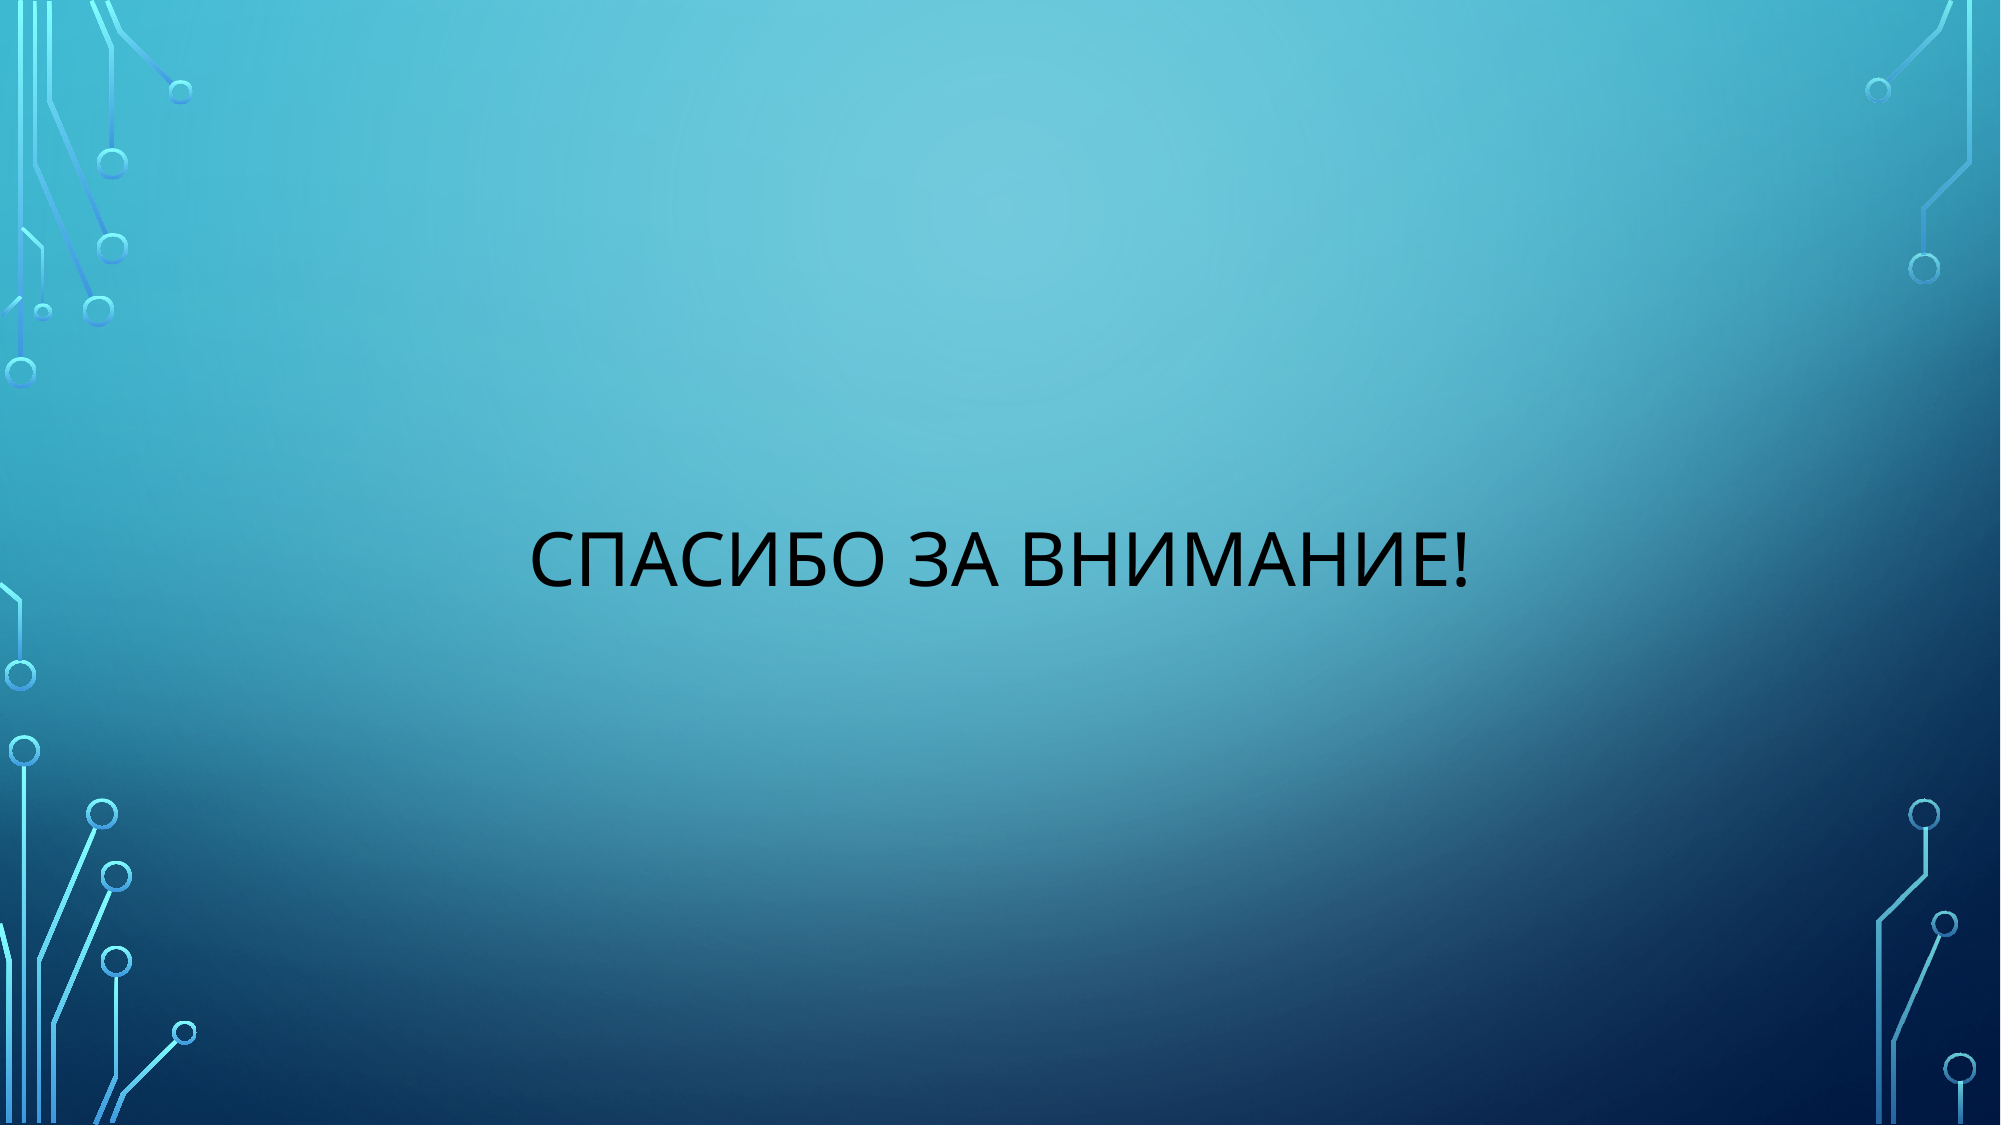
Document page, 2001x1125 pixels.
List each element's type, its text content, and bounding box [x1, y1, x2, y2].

title Спасибо за внимание! [187, 441, 1813, 684]
